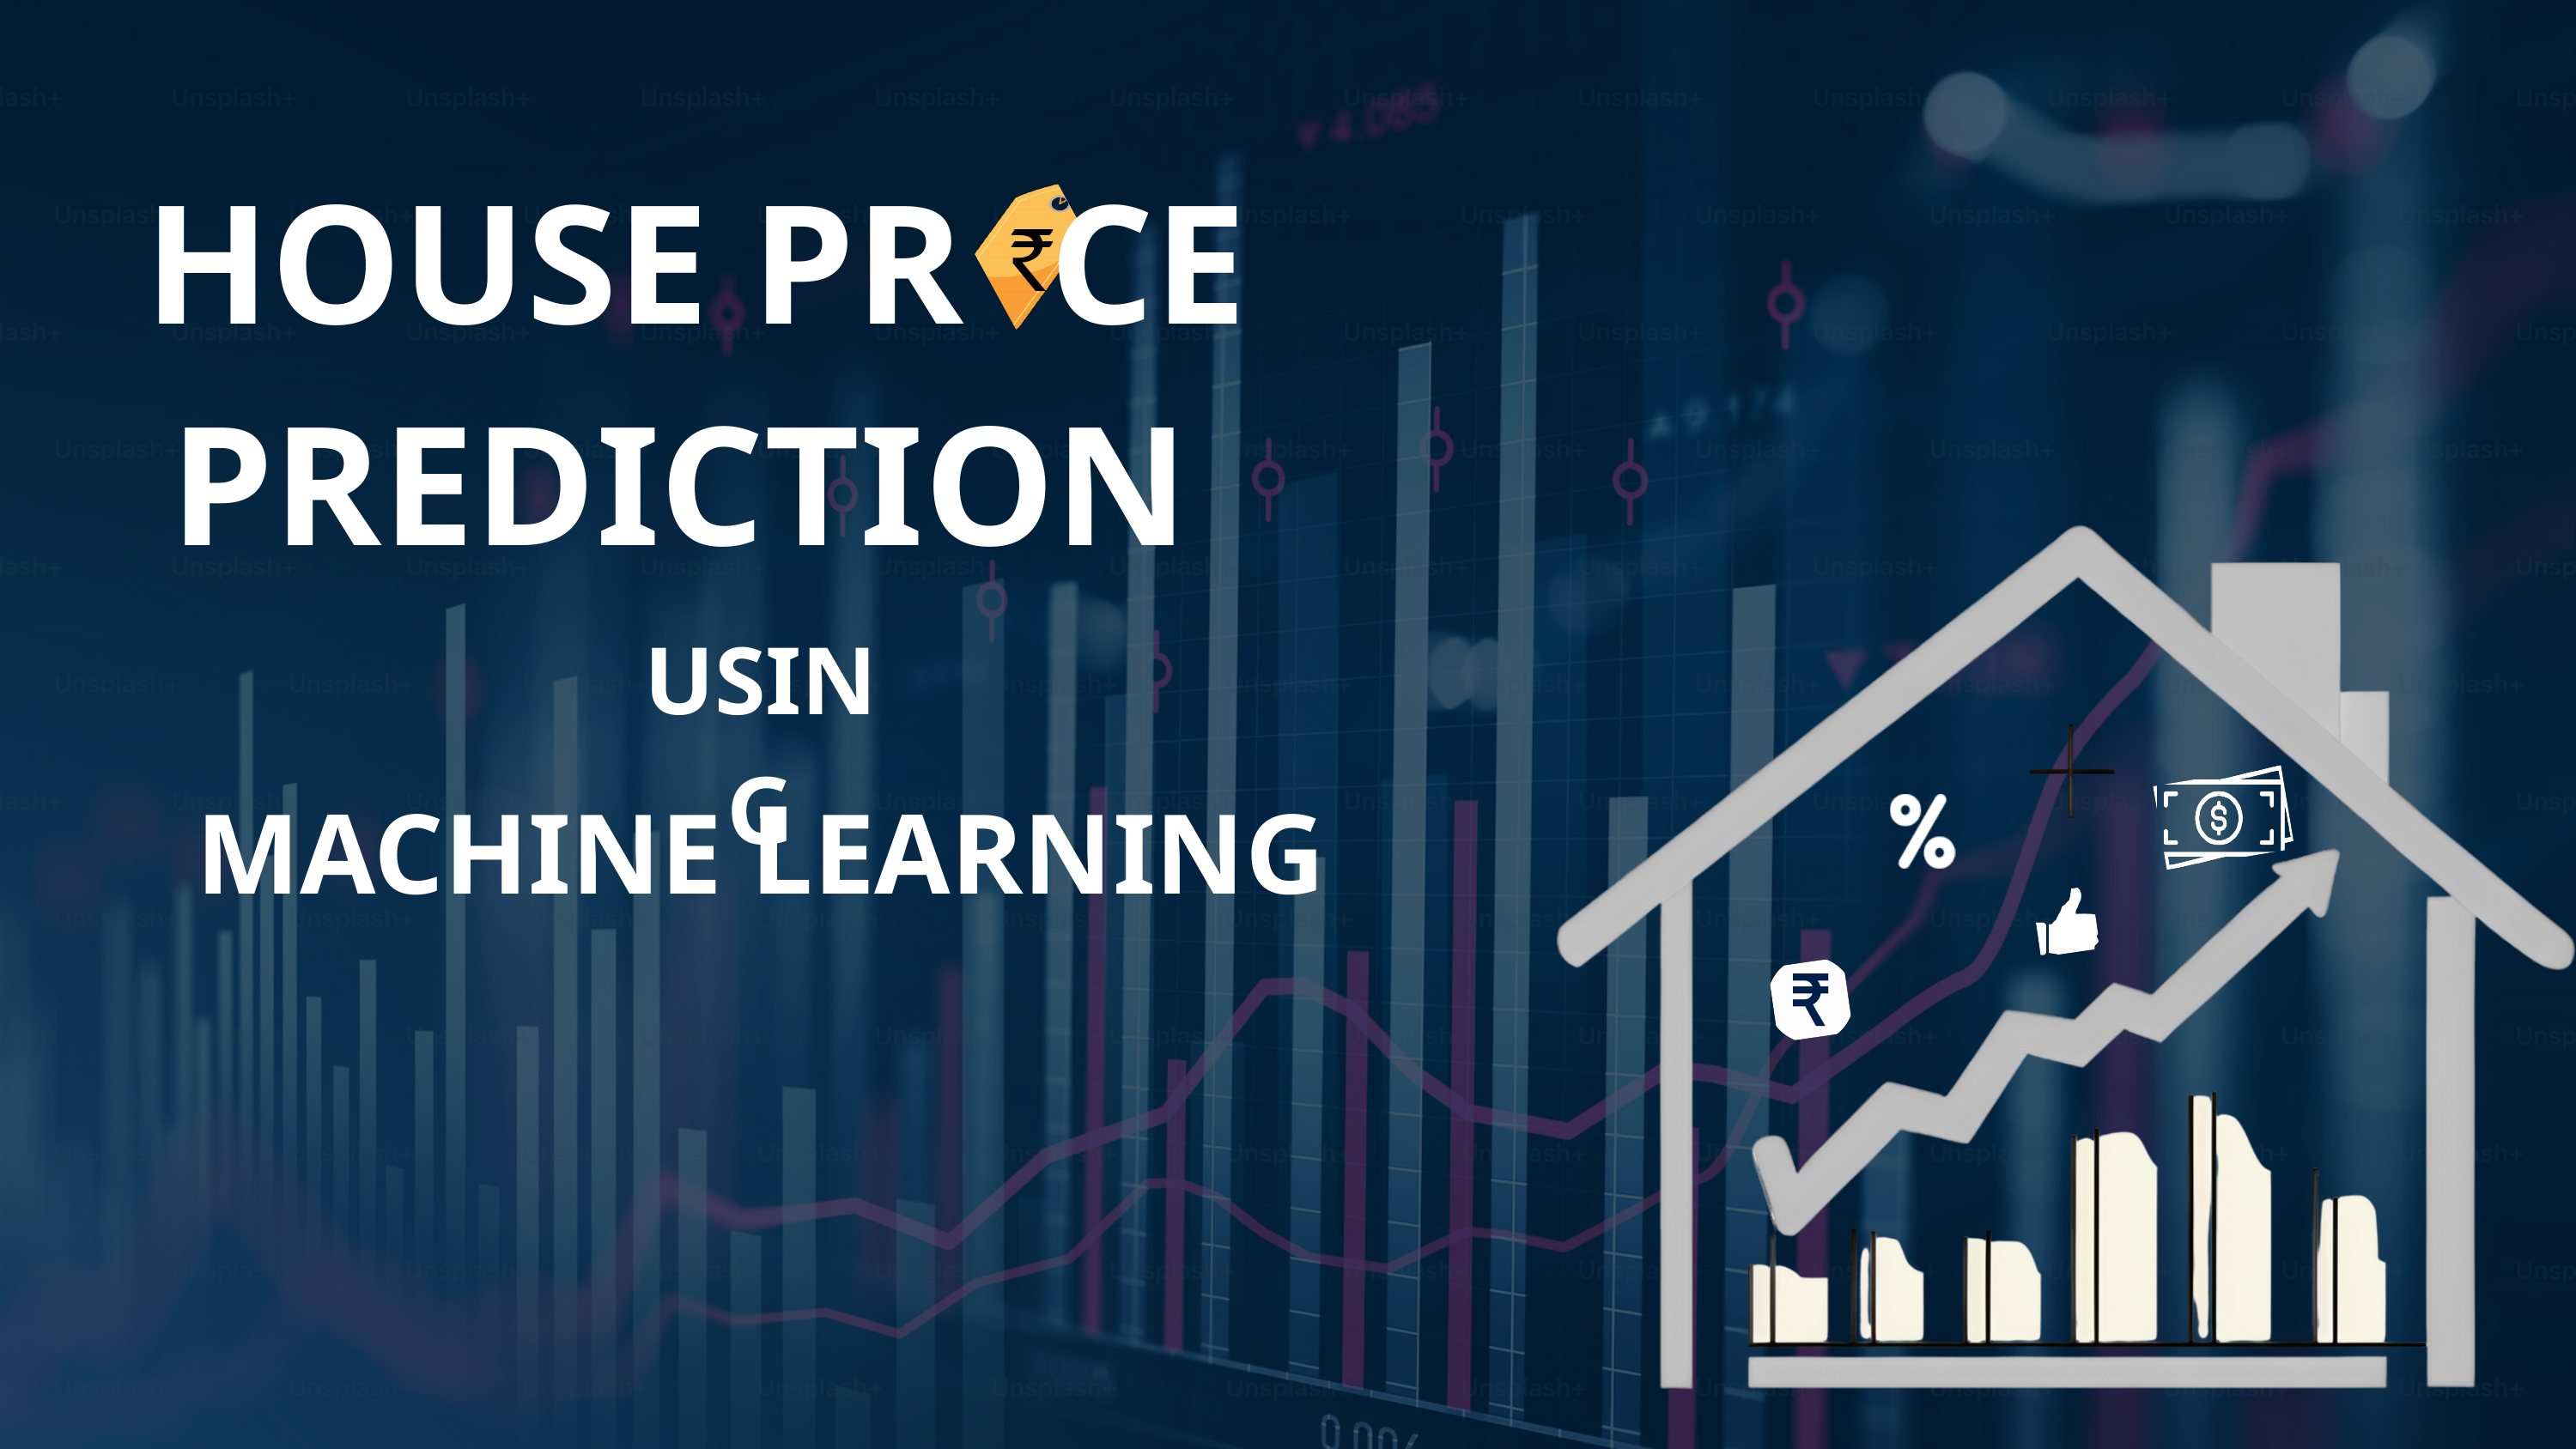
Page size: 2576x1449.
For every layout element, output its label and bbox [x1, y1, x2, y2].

text_box [144, 144, 1377, 906]
text_box [0, 0, 2576, 1449]
text_box [1556, 524, 2576, 1390]
text_box [1767, 956, 1854, 1043]
text_box [2153, 765, 2295, 870]
text_box [1890, 794, 1956, 870]
text_box [2032, 885, 2100, 957]
